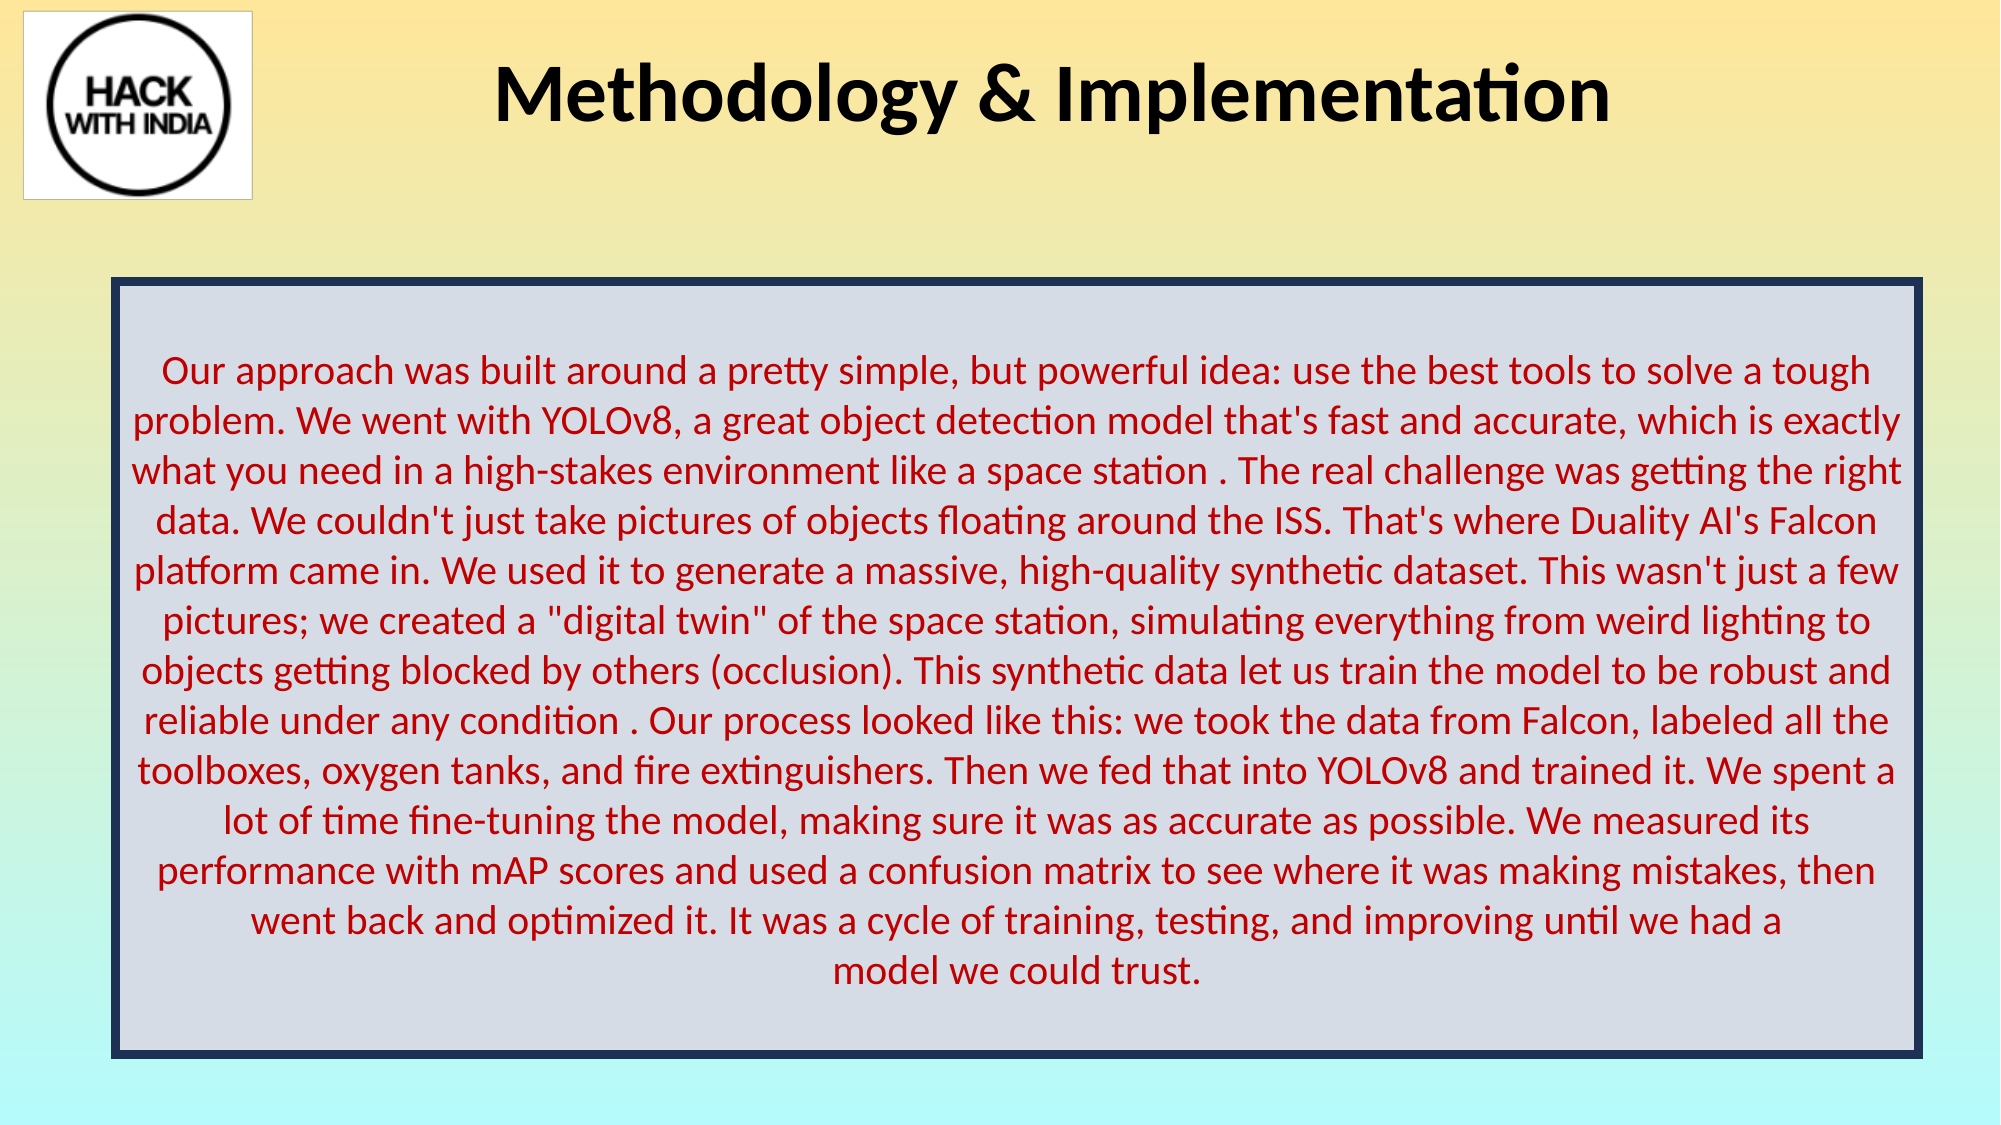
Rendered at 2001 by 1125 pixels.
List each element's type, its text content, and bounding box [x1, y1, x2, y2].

picture [11, 0, 265, 212]
text_box Our approach was built around a pretty simple, but powerful idea: use the best tools to solve a tough problem. We went with YOLOv8, a great object detection model that's fast and accurate, which is exactly what you need in a high-stakes environment like a space station . The real challenge was getting the right data. We couldn't just take pictures of objects floating around the ISS. That's where Duality AI's Falcon platform came in. We used it to generate a massive, high-quality synthetic dataset. This wasn't just a few pictures; we created a "digital twin" of the space station, simulating everything from weird lighting to objects getting blocked by others (occlusion). This synthetic data let us train the model to be robust and reliable under any condition . Our process looked like this: we took the data from Falcon, labeled all the toolboxes, oxygen tanks, and fire extinguishers. Then we fed that into YOLOv8 and trained it. We spent a lot of time fine-tuning the model, making sure it was as accurate as possible. We measured its performance with mAP scores and used a confusion matrix to see where it was making mistakes, then went back and optimized it. It was a cycle of training, testing, and improving until we had a model we could trust. [115, 280, 1920, 1056]
text_box Methodology & Implementation [478, 31, 1628, 146]
